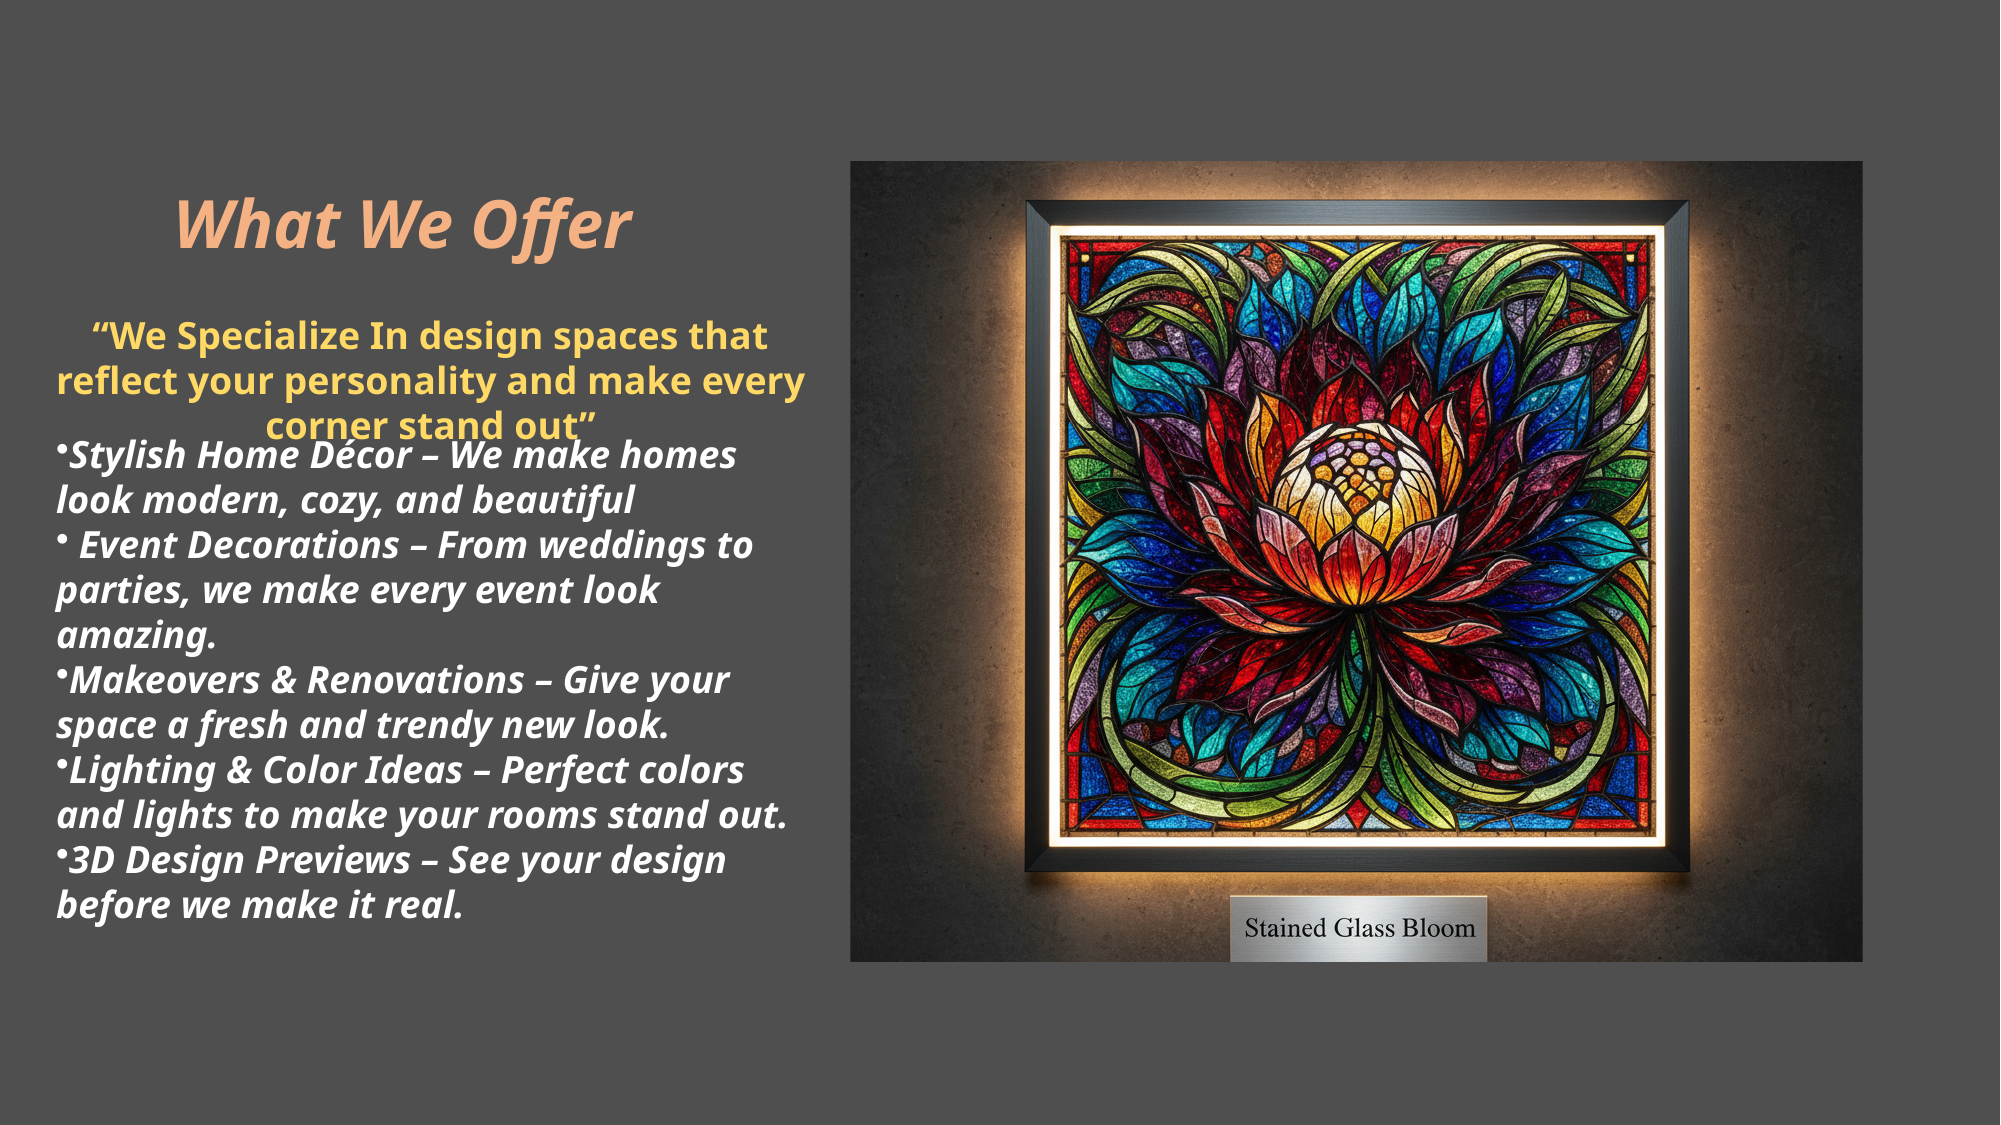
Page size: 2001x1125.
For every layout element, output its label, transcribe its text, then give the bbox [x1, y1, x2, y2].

list Stylish Home Décor – We make homes look modern, cozy, and beautiful Event Decorations – From weddings to parties, we make every event look amazing. Makeovers & Renovations – Give your space a fresh and trendy new look. Lighting & Color Ideas – Perfect colors and lights to make your rooms stand out. 3D Design Previews – See your design before we make it real. [41, 454, 821, 1005]
title What We Offer [80, 161, 726, 271]
text_box “We Specialize In design spaces that reflect your personality and make every corner stand out” [13, 304, 849, 454]
picture [850, 161, 1863, 962]
